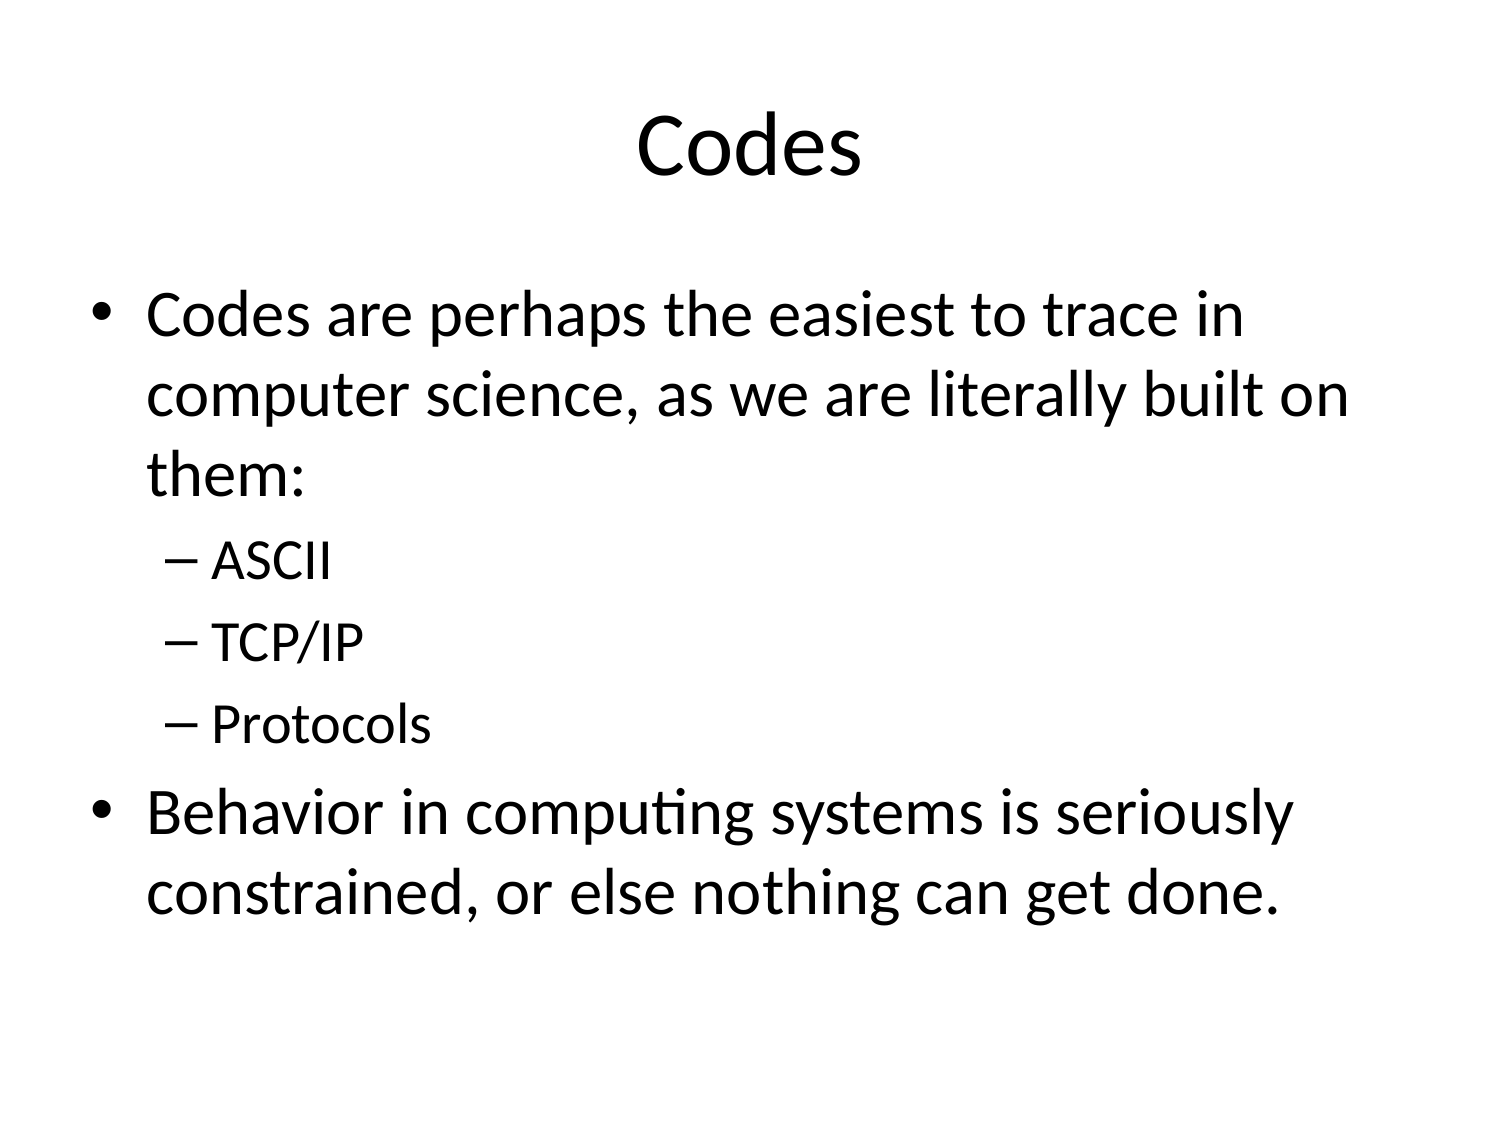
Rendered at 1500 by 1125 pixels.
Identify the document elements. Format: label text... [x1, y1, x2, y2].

title Codes [75, 45, 1425, 233]
list Codes are perhaps the easiest to trace in computer science, as we are literally built on them: ASCII TCP/IP Protocols Behavior in computing systems is seriously constrained, or else nothing can get done. [75, 262, 1425, 1005]
